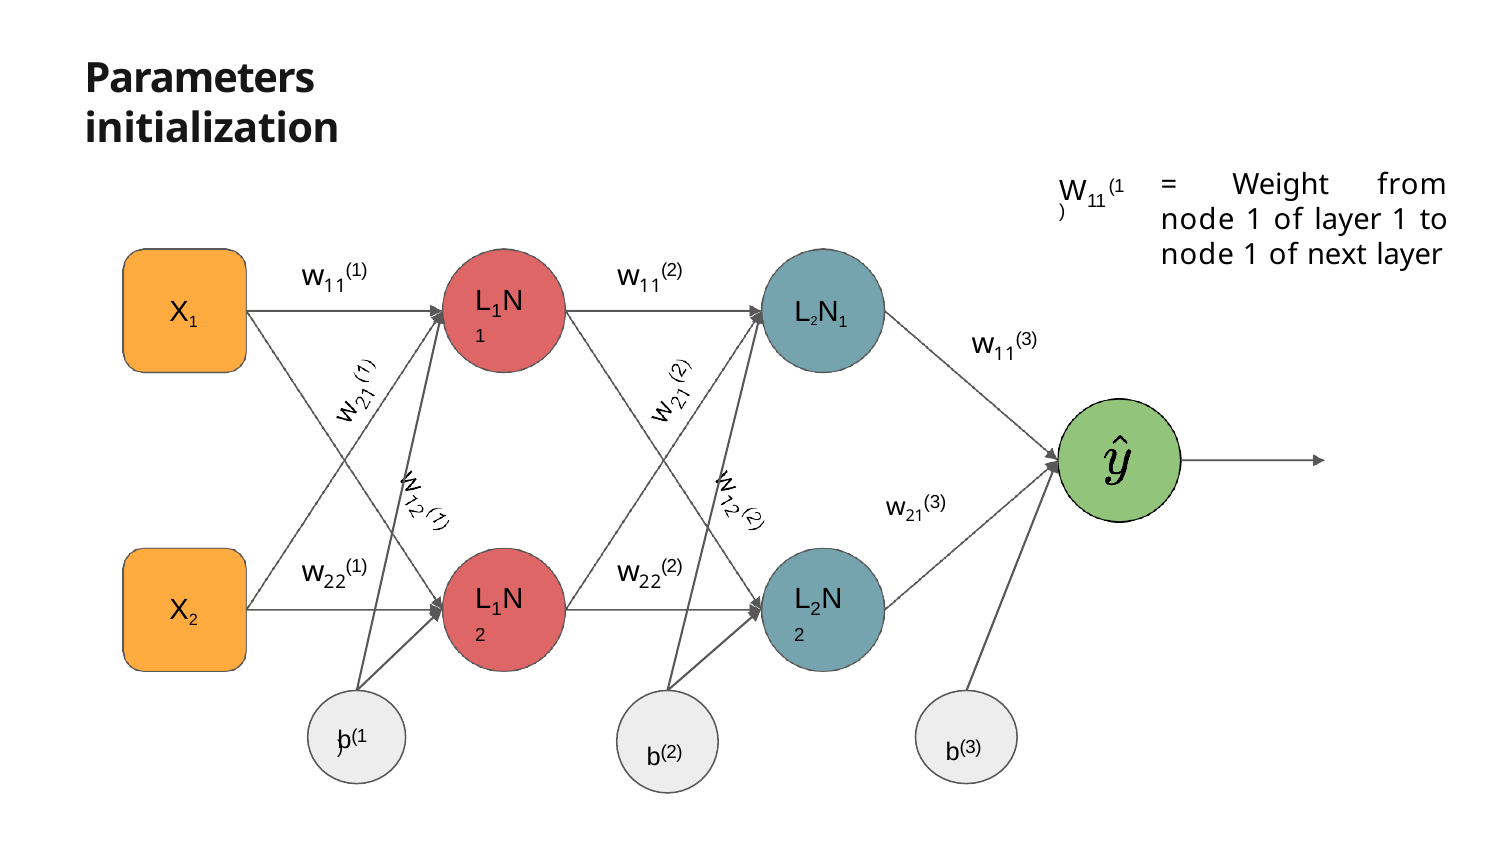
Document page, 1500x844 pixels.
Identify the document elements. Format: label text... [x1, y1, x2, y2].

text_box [615, 700, 720, 794]
text_box ) [1057, 196, 1068, 222]
text_box = Weight from node 1 of layer 1 to node 1 of next layer [1158, 162, 1449, 270]
text_box (1 [1106, 170, 1129, 196]
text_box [914, 700, 1019, 785]
text_box W [1057, 169, 1089, 207]
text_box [355, 310, 1135, 692]
picture [121, 248, 1325, 672]
title Parameters initialization [82, 48, 546, 192]
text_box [306, 689, 407, 785]
text_box 11 [1085, 186, 1111, 212]
